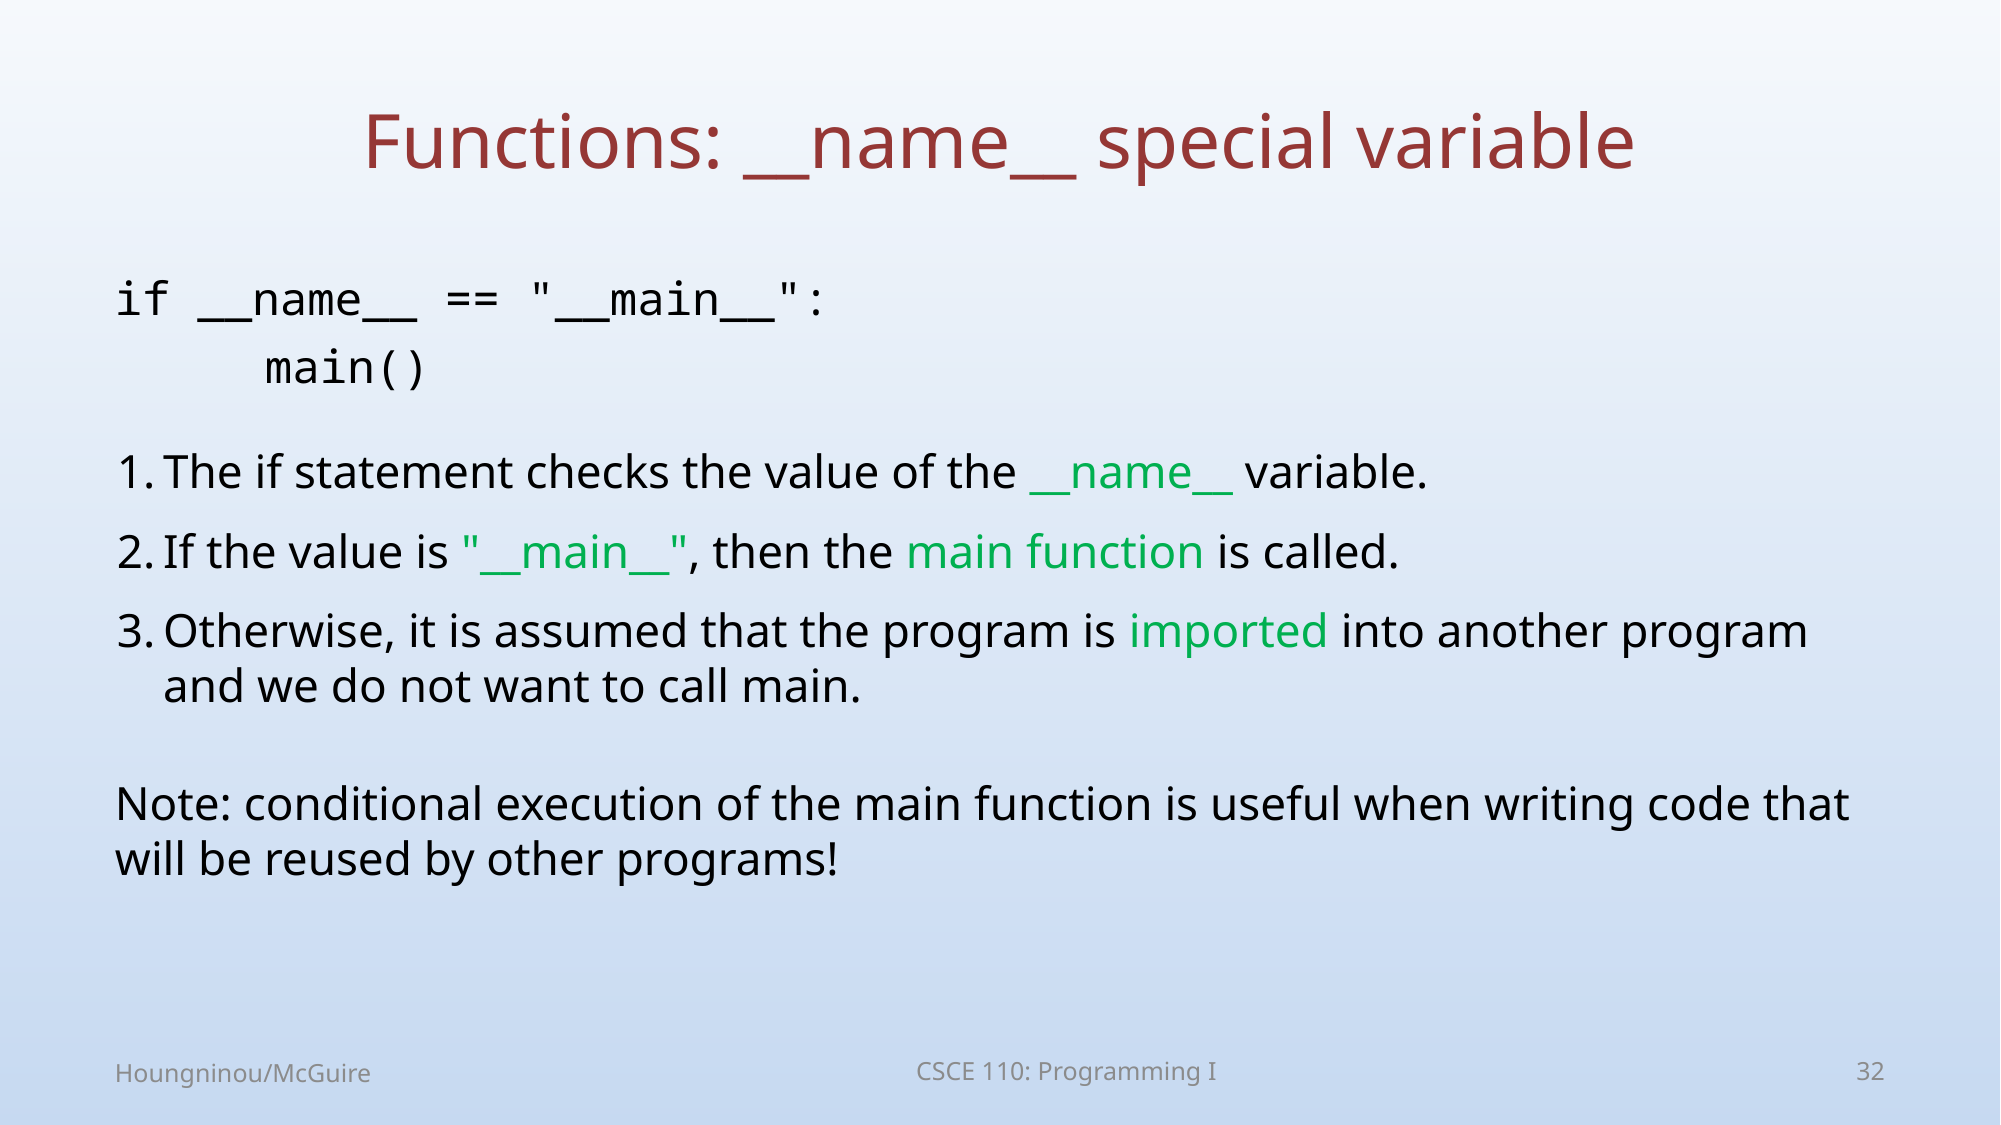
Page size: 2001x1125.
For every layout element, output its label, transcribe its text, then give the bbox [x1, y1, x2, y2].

slide_number Houngninou/McGuire [99, 1042, 567, 1103]
title Functions: __name__ special variable [99, 45, 1900, 233]
slide_number 32 [1450, 1042, 1900, 1103]
footer CSCE 110: Programming I [683, 1042, 1450, 1103]
list if __name__ == "__main__": main() The if statement checks the value of the __name__ variable. If the value is "__main__", then the main function is called. Otherwise, it is assumed that the program is imported into another program and we do not want to call main. Note: conditional execution of the main function is useful when writing code that will be reused by other programs! [99, 262, 1900, 1005]
